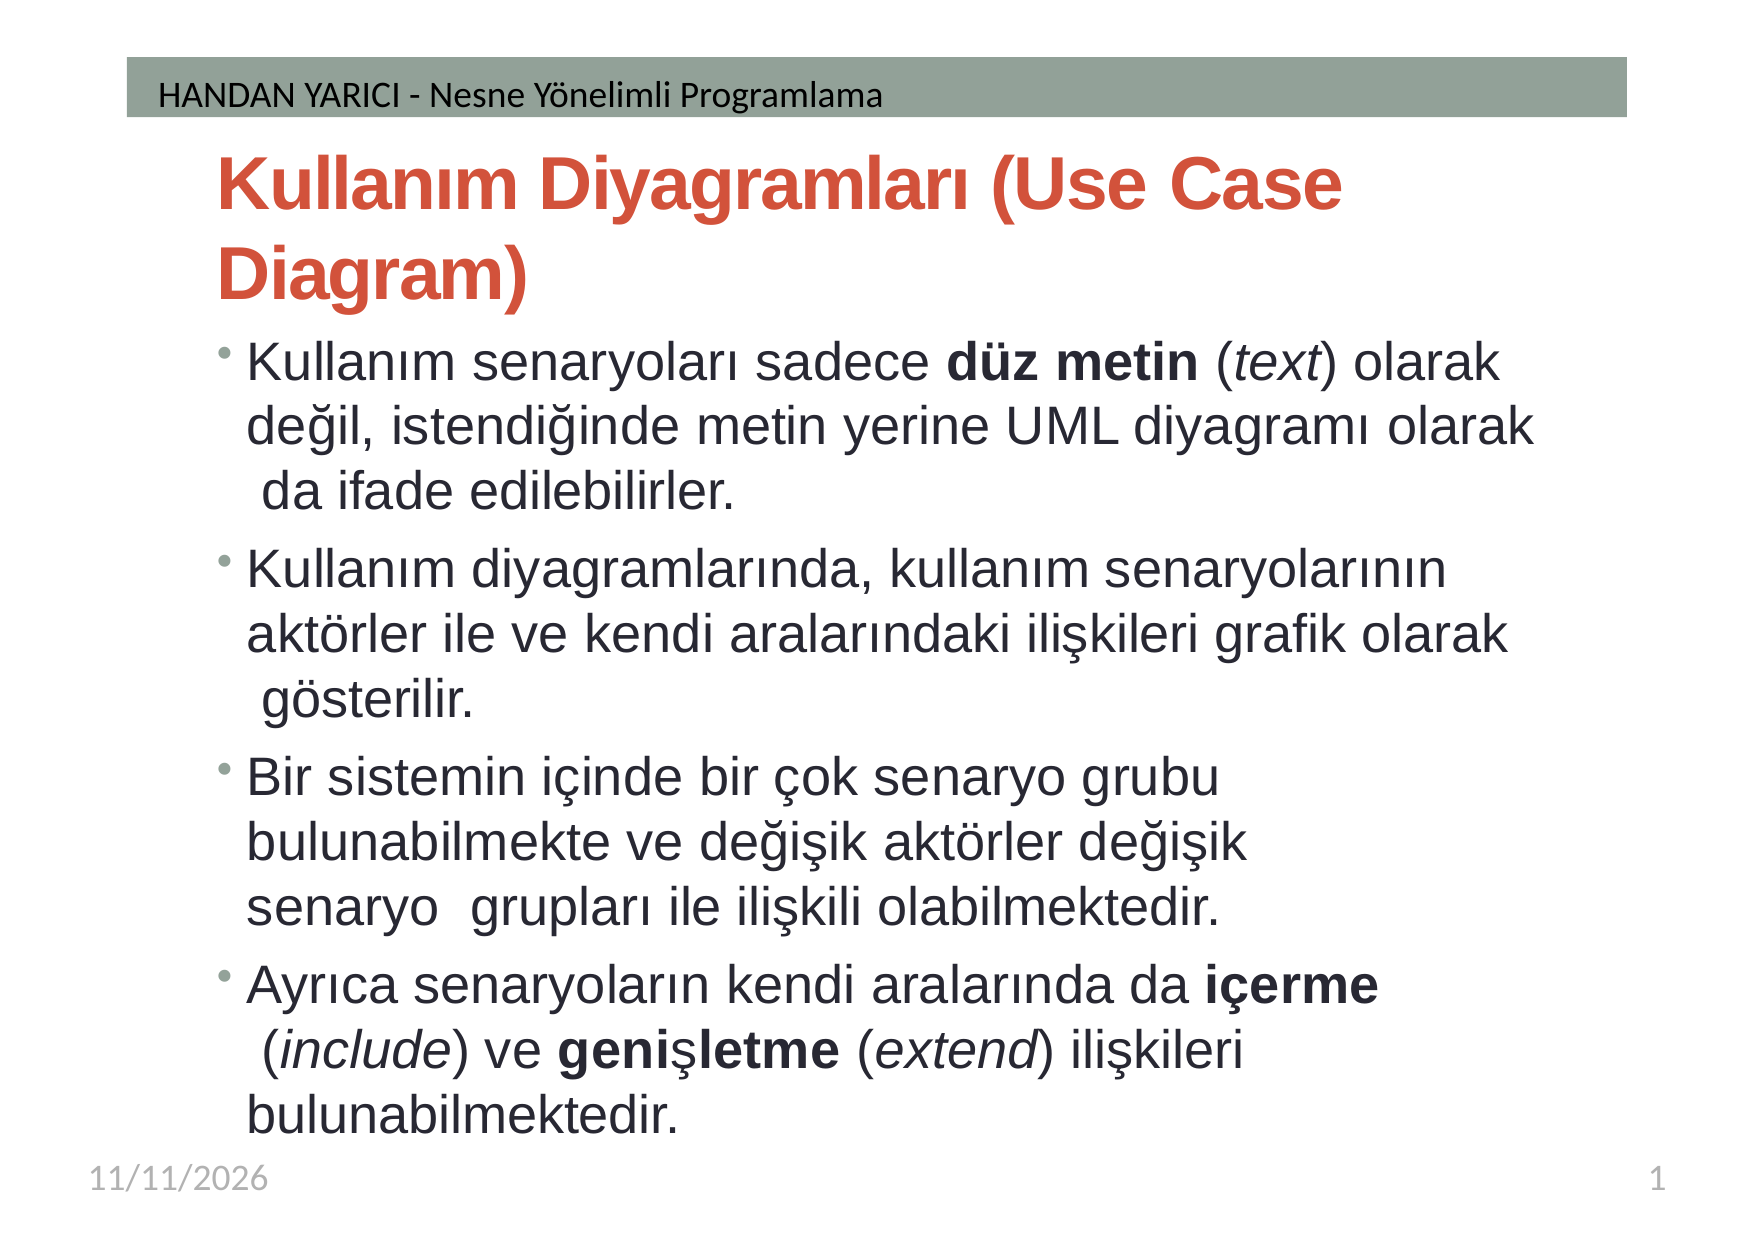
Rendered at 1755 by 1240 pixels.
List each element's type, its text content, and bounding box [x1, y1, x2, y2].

text_box HANDAN YARICI - Nesne Yönelimli Programlama [143, 62, 900, 122]
text_box Kullanım senaryoları sadece düz metin (text) olarak değil, istendiğinde metin yerine UML diyagramı olarak da ifade edilebilirler. Kullanım diyagramlarında, kullanım senaryolarının aktörler ile ve kendi aralarındaki ilişkileri grafik olarak gösterilir. Bir sistemin içinde bir çok senaryo grubu bulunabilmekte ve değişik aktörler değişik senaryo grupları ile ilişkili olabilmektedir. Ayrıca senaryoların kendi aralarında da içerme (include) ve genişletme (extend) ilişkileri bulunabilmektedir. [214, 323, 1538, 1145]
slide_number 1 [1263, 1152, 1667, 1215]
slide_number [87, 1152, 492, 1215]
title Kullanım Diyagramları (Use Case Diagram) [215, 132, 1455, 323]
